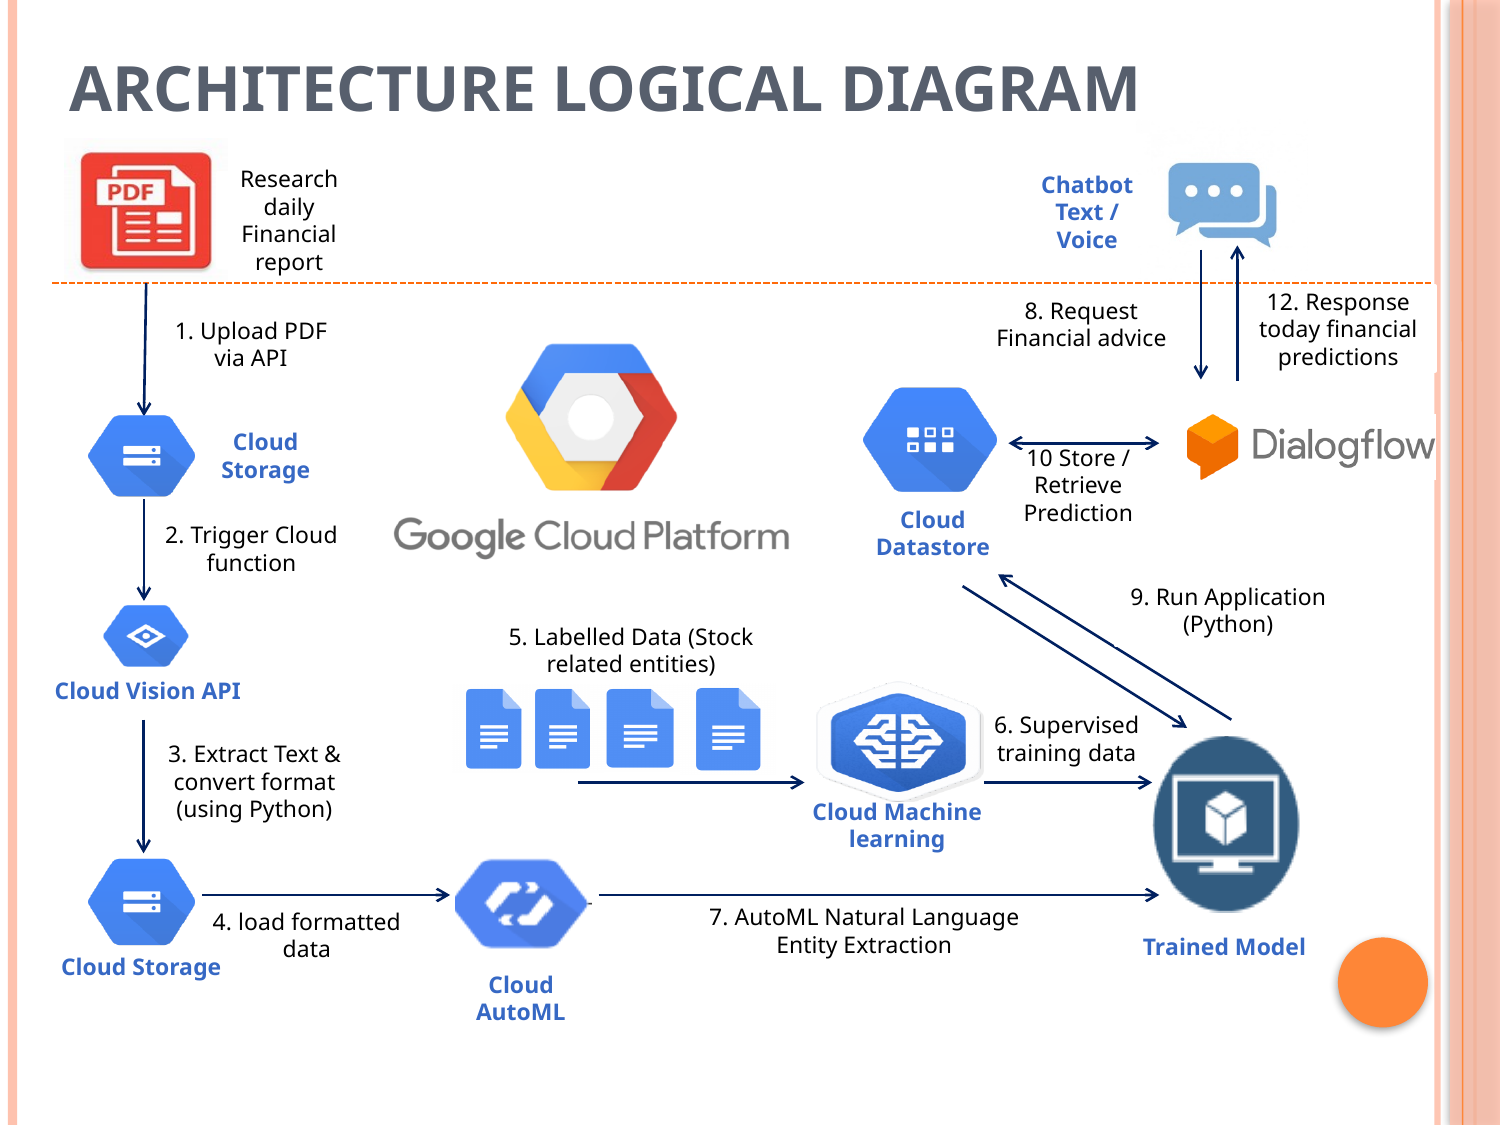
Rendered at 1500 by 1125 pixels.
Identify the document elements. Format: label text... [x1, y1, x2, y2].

text_box 5. Labelled Data (Stock related entities) [491, 623, 771, 677]
picture [87, 410, 196, 502]
picture [64, 138, 228, 282]
text_box Cloud Vision API [39, 690, 256, 711]
text_box 1. Upload PDF via API [153, 301, 350, 387]
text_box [962, 585, 1188, 729]
text_box Research daily Financial report [232, 171, 362, 269]
picture [863, 381, 998, 498]
picture [451, 682, 776, 776]
text_box Cloud Storage [46, 944, 237, 987]
text_box 7. AutoML Natural Language Entity Extraction [679, 904, 1050, 959]
picture [1136, 119, 1308, 281]
picture [87, 852, 196, 950]
text_box 10 Store / Retrieve Prediction [1003, 450, 1153, 520]
picture [1152, 736, 1323, 932]
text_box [143, 282, 147, 407]
text_box Cloud Storage [202, 420, 355, 491]
picture [30, 597, 267, 681]
text_box 4. load formatted data [204, 904, 409, 966]
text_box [997, 573, 1232, 721]
text_box 6. Supervised training data [990, 737, 1147, 775]
picture [1186, 414, 1436, 481]
text_box 2. Trigger Cloud function [153, 513, 350, 584]
text_box Cloud Datastore [842, 497, 1024, 568]
picture [816, 681, 985, 804]
text_box Trained Model [1120, 923, 1329, 970]
text_box Chatbot Text / Voice [1013, 178, 1130, 245]
text_box 3. Extract Text & convert format (using Python) [150, 726, 362, 836]
text_box Cloud Machine learning [771, 802, 1023, 848]
text_box 9. Run Application (Python) [1233, 572, 1343, 647]
text_box Cloud AutoML [438, 963, 604, 1033]
text_box Architecture Logical Diagram [54, 51, 1330, 122]
text_box 8. Request Financial advice [972, 292, 1191, 359]
text_box 12. Response today financial predictions [1243, 284, 1437, 373]
picture [454, 852, 593, 950]
picture [369, 320, 810, 563]
